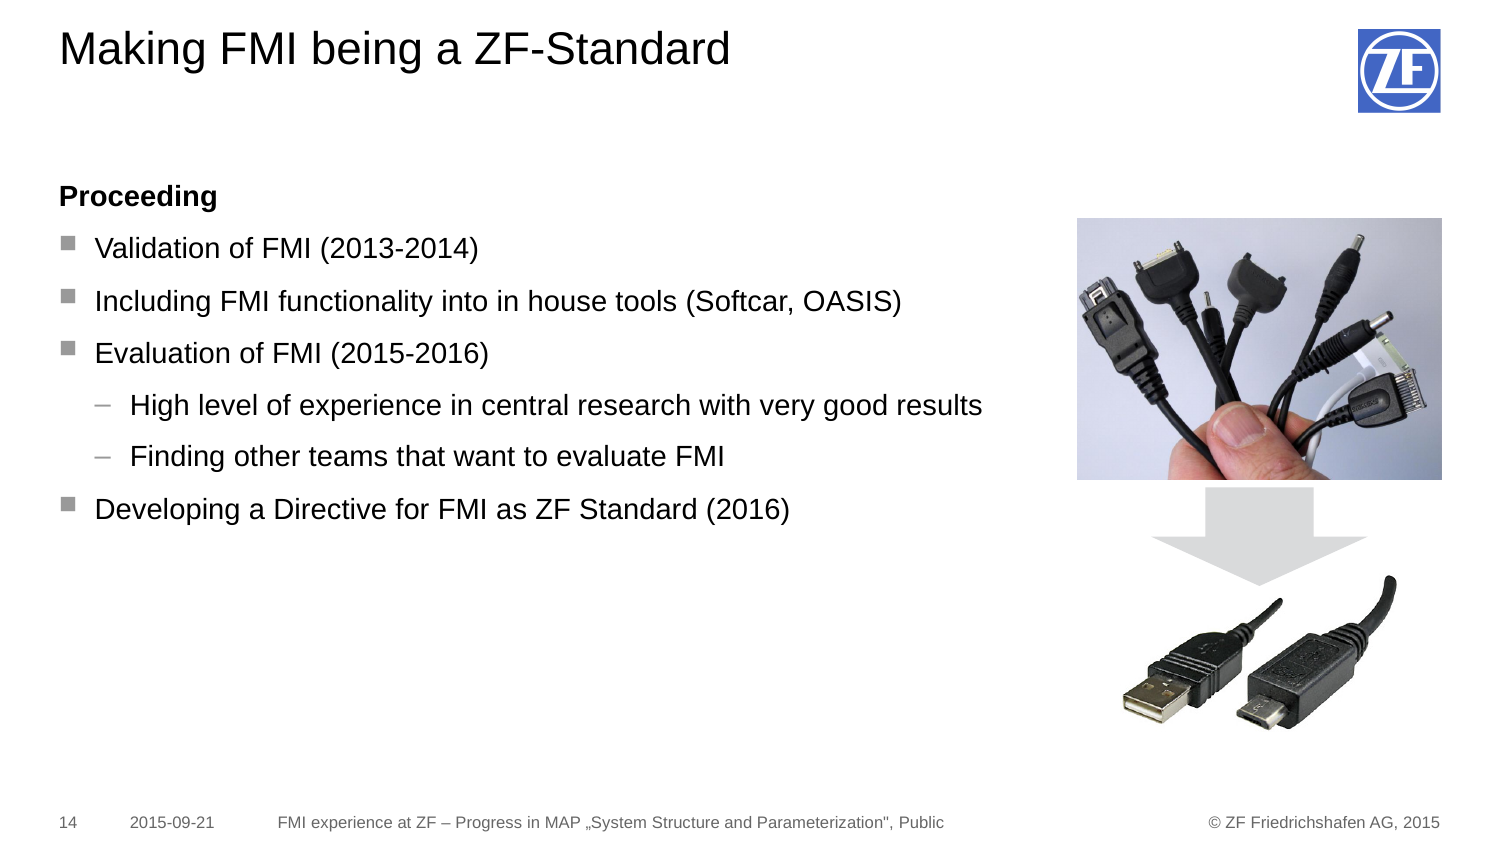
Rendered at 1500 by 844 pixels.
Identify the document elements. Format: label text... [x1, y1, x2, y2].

picture [1120, 572, 1399, 732]
picture [1077, 218, 1442, 481]
text_box [1149, 490, 1370, 571]
picture [1358, 29, 1441, 113]
title Making FMI being a ZF-Standard [59, 23, 1270, 122]
list Proceeding Validation of FMI (2013-2014) Including FMI functionality into in house tools (Softcar, OASIS) Evaluation of FMI (2015-2016) High level of experience in central research with very good results Finding other teams that want to evaluate FMI Developing a Directive for FMI as ZF Standard (2016) [59, 177, 1108, 798]
